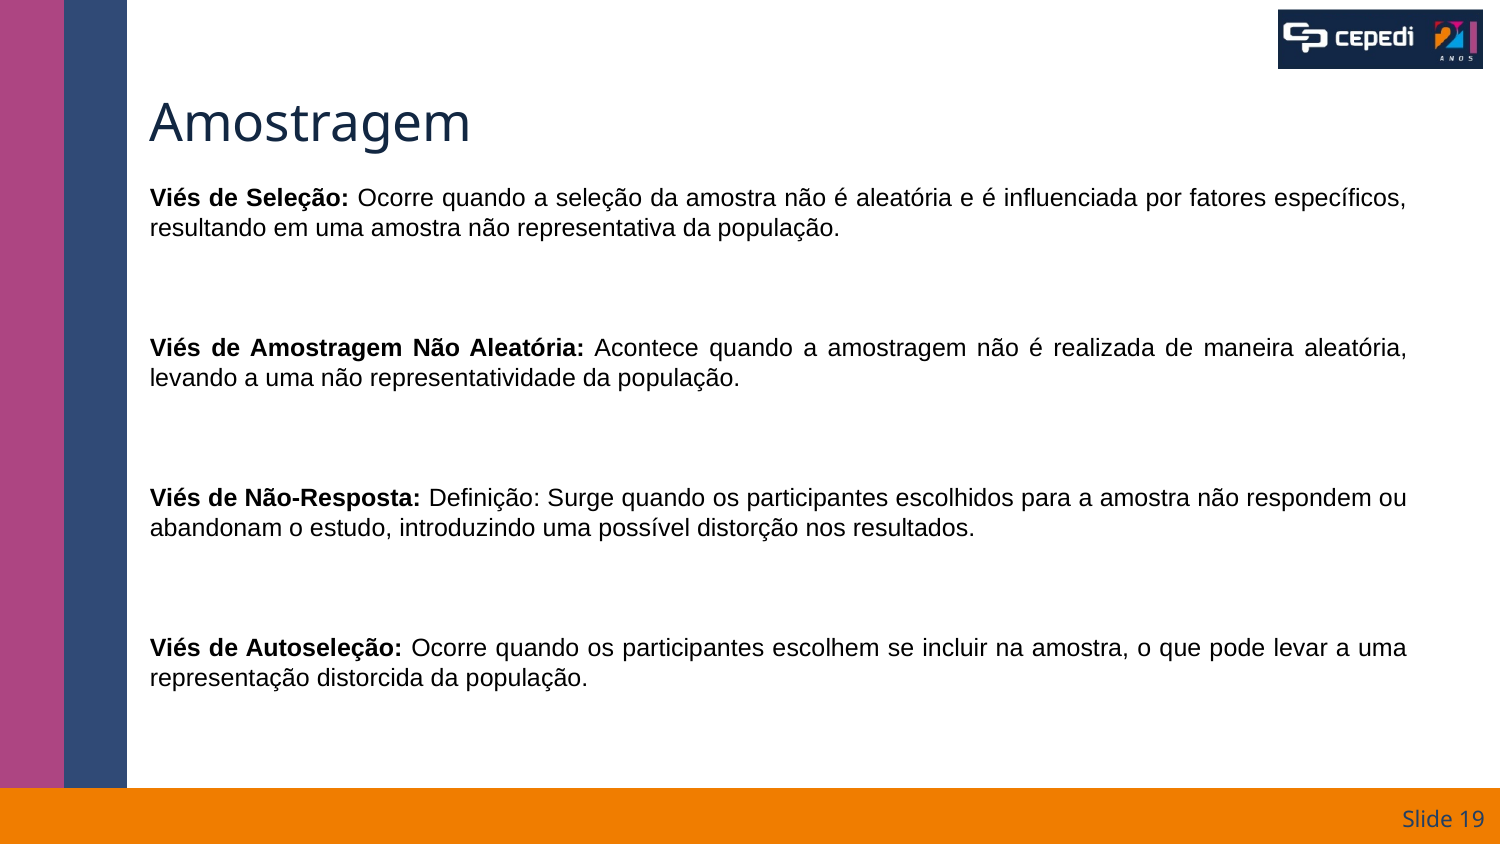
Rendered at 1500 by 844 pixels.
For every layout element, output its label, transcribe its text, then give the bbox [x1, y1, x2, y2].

slide_number Slide ‹#› [1277, 789, 1500, 844]
picture [0, 0, 1500, 844]
title Amostragem [134, 72, 1339, 166]
text_box Viés de Seleção: Ocorre quando a seleção da amostra não é aleatória e é influenciada por fatores específicos, resultando em uma amostra não representativa da população. Viés de Amostragem Não Aleatória: Acontece quando a amostragem não é realizada de maneira aleatória, levando a uma não representatividade da população. Viés de Não-Resposta: Definição: Surge quando os participantes escolhidos para a amostra não respondem ou abandonam o estudo, introduzindo uma possível distorção nos resultados. Viés de Autoseleção: Ocorre quando os participantes escolhem se incluir na amostra, o que pode levar a uma representação distorcida da população. [134, 166, 1425, 706]
